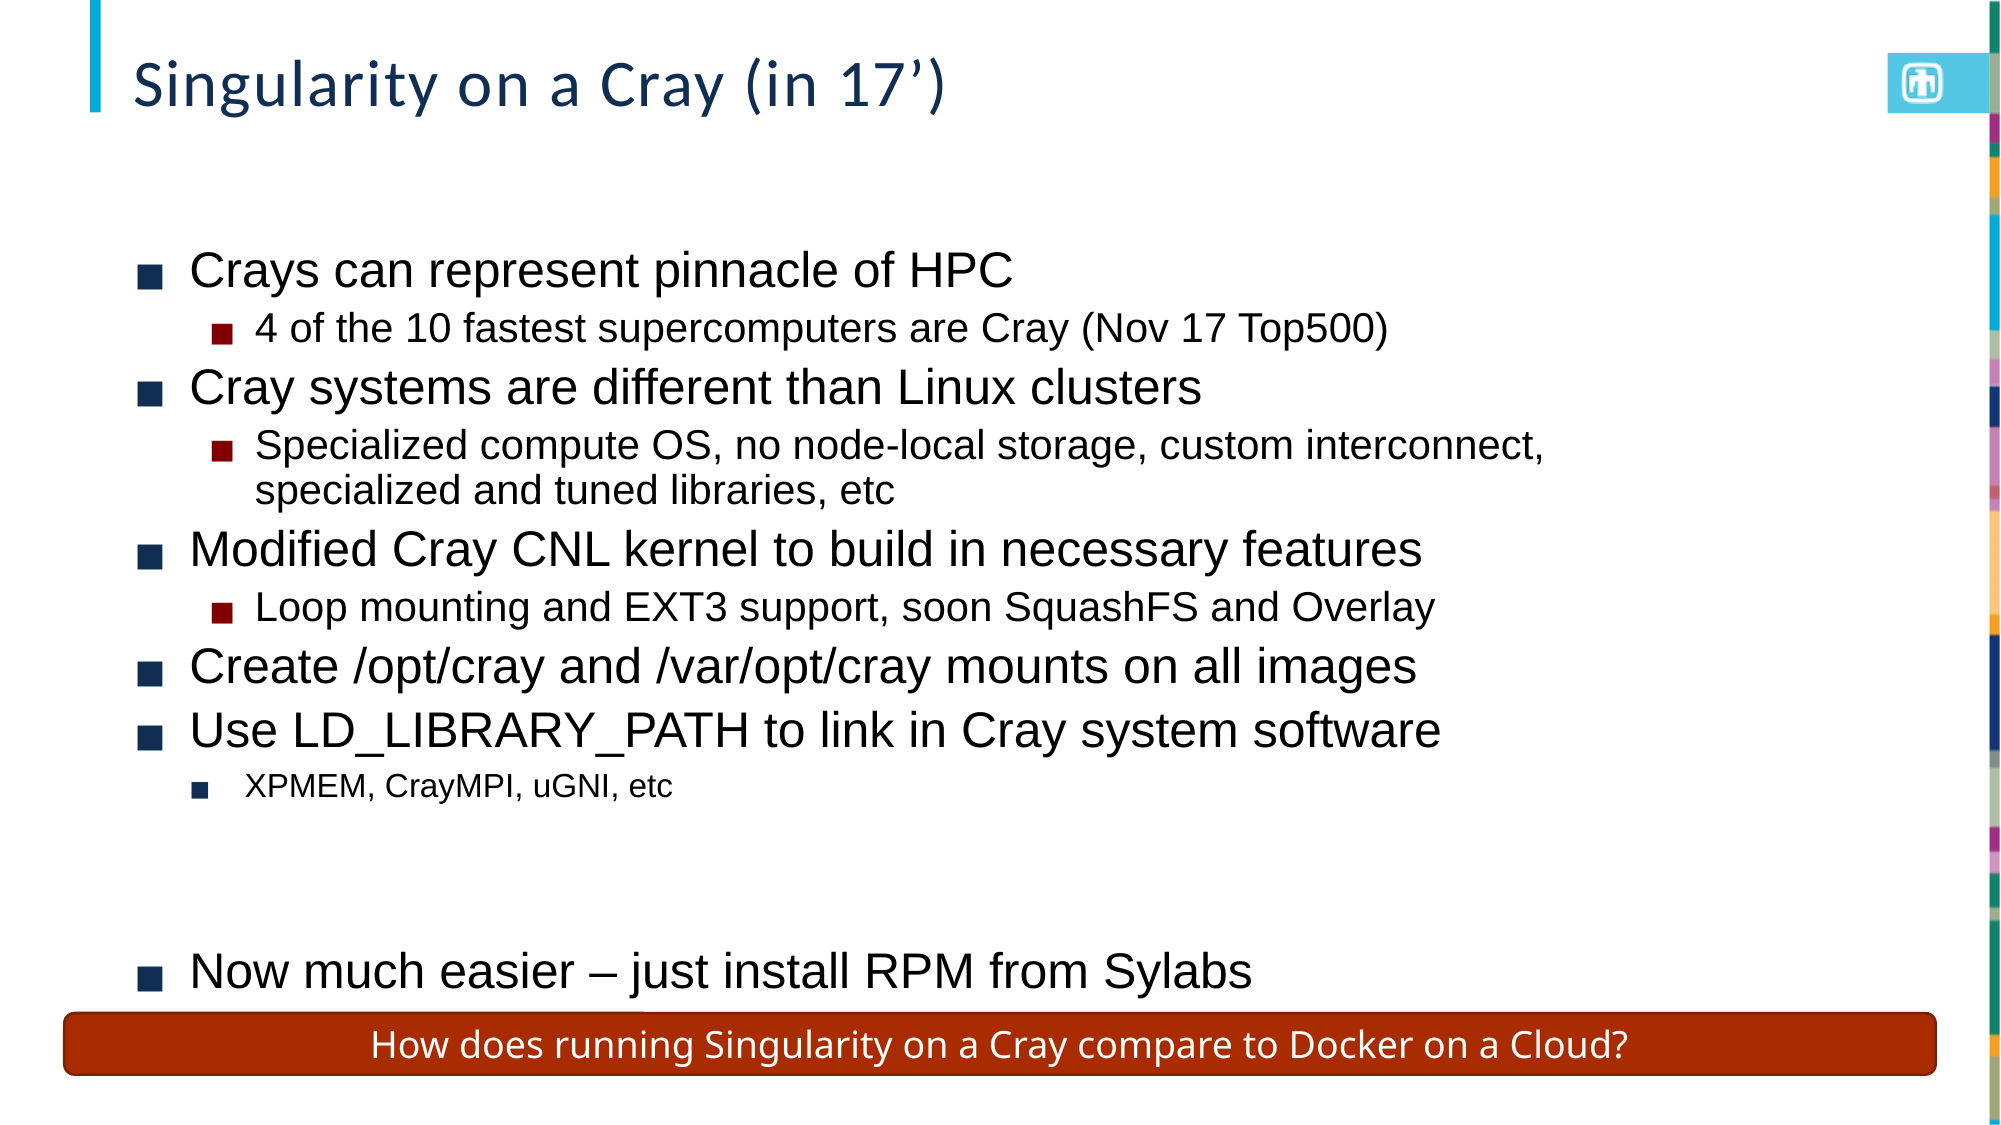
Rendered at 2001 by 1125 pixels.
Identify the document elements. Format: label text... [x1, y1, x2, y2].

picture [1990, 330, 1999, 1120]
list Crays can represent pinnacle of HPC 4 of the 10 fastest supercomputers are Cray (Nov 17 Top500) Cray systems are different than Linux clusters Specialized compute OS, no node-local storage, custom interconnect, specialized and tuned libraries, etc Modified Cray CNL kernel to build in necessary features Loop mounting and EXT3 support, soon SquashFS and Overlay Create /opt/cray and /var/opt/cray mounts on all images Use LD_LIBRARY_PATH to link in Cray system software XPMEM, CrayMPI, uGNI, etc Now much easier – just install RPM from Sylabs [118, 236, 1769, 1011]
picture [1990, 1, 1999, 215]
title Singularity on a Cray (in 17’) [118, 39, 1769, 133]
picture [1901, 62, 1944, 104]
text_box How does running Singularity on a Cray compare to Docker on a Cloud? [62, 1011, 1937, 1076]
